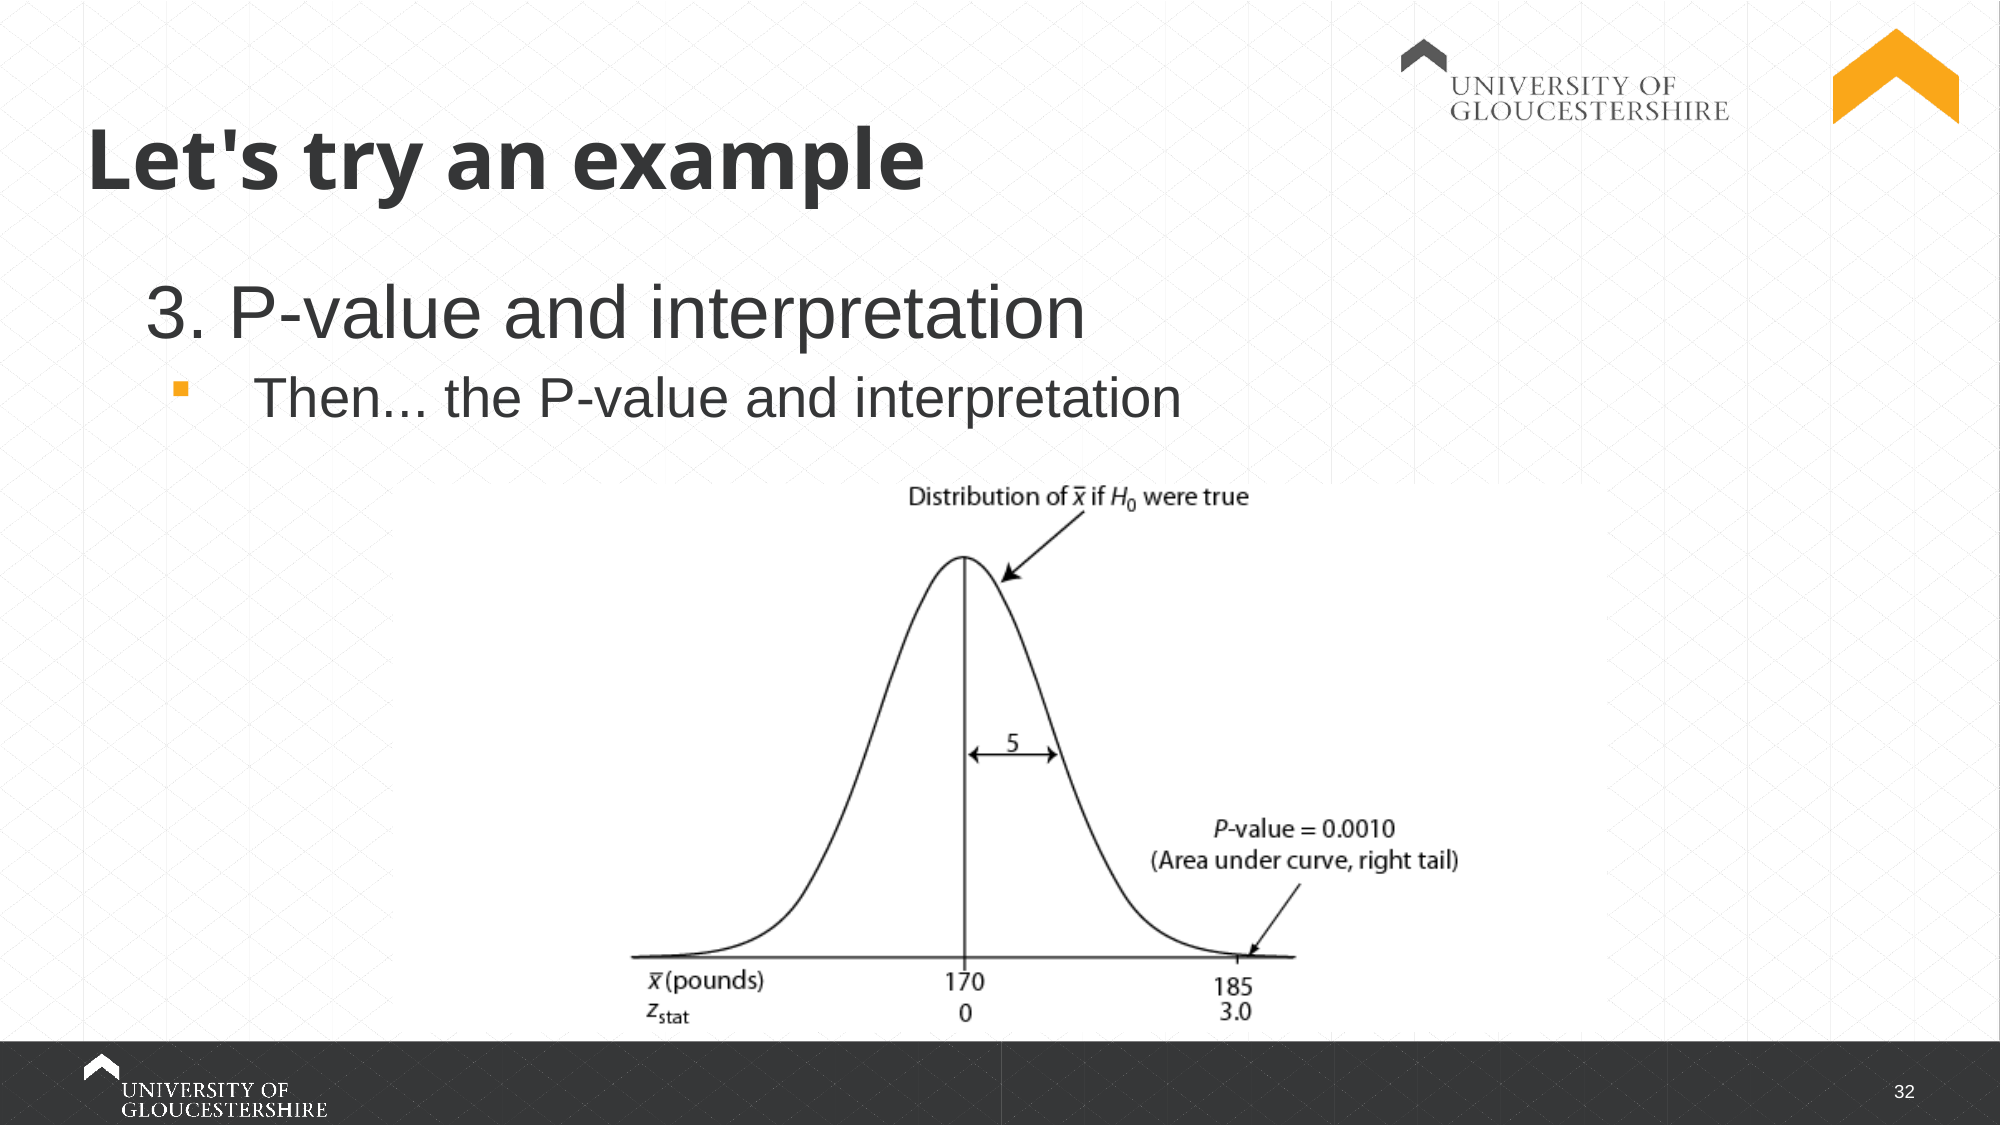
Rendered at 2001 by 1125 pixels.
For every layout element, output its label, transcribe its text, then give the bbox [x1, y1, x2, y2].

picture [0, 1, 2001, 1125]
list 3. P-value and interpretation Then... the P-value and interpretation [85, 256, 1834, 973]
title Let's try an example [85, 138, 983, 256]
